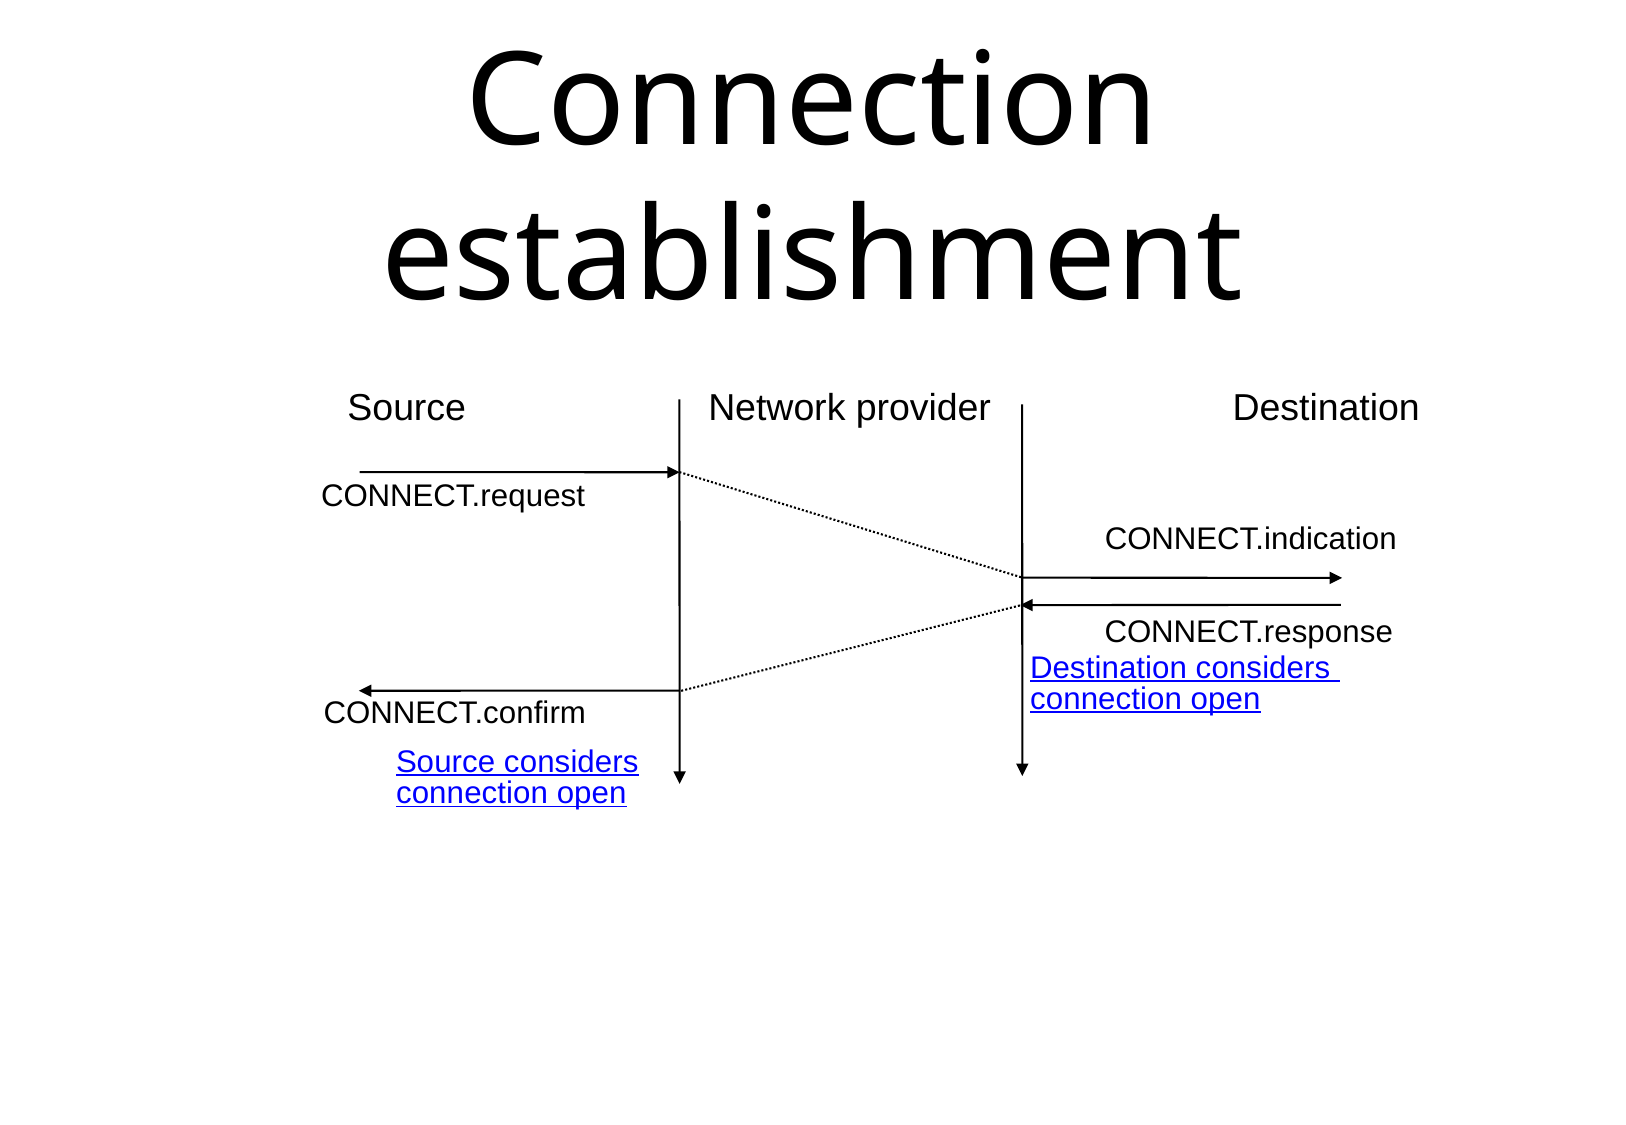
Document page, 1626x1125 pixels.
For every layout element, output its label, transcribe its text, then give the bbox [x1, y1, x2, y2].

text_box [319, 471, 680, 514]
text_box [1020, 604, 1395, 718]
text_box [1016, 727, 1029, 776]
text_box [322, 690, 680, 814]
text_box Source [347, 389, 467, 428]
text_box Destination [1232, 389, 1420, 428]
text_box Network provider [708, 389, 992, 428]
title Connection establishment [158, 29, 1467, 311]
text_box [1021, 524, 1399, 579]
